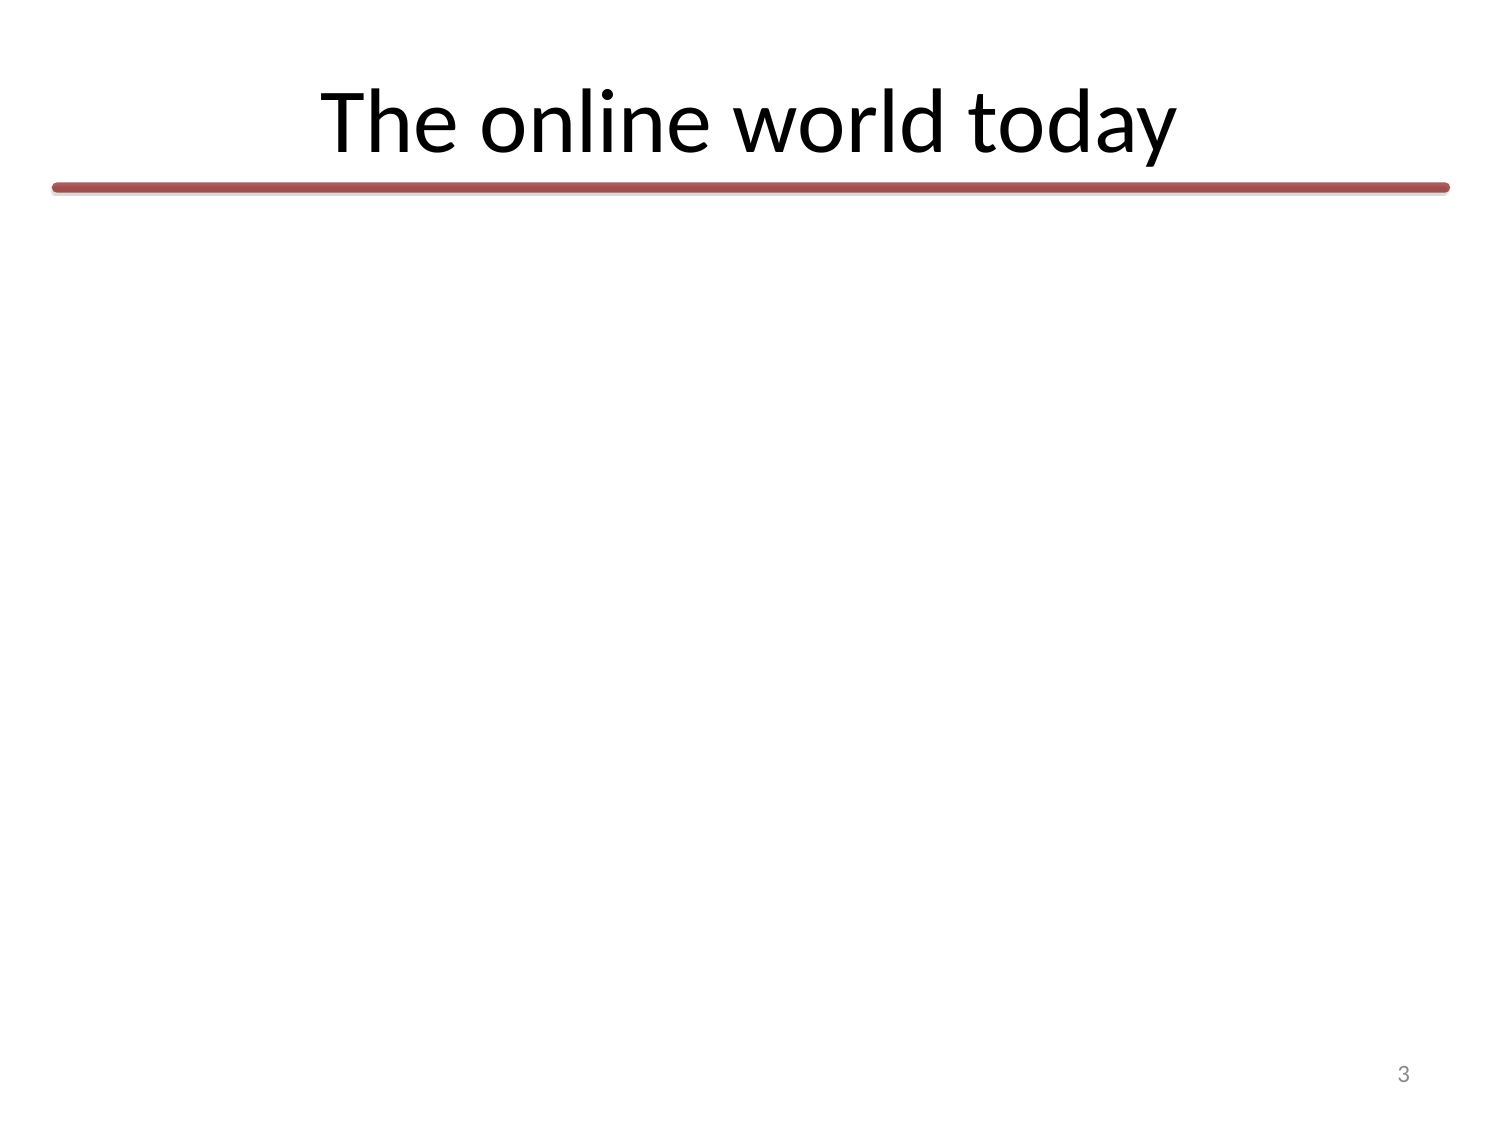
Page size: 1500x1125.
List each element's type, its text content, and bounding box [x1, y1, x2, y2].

slide_number 3 [1074, 1042, 1425, 1103]
title The online world today [75, 45, 1425, 188]
